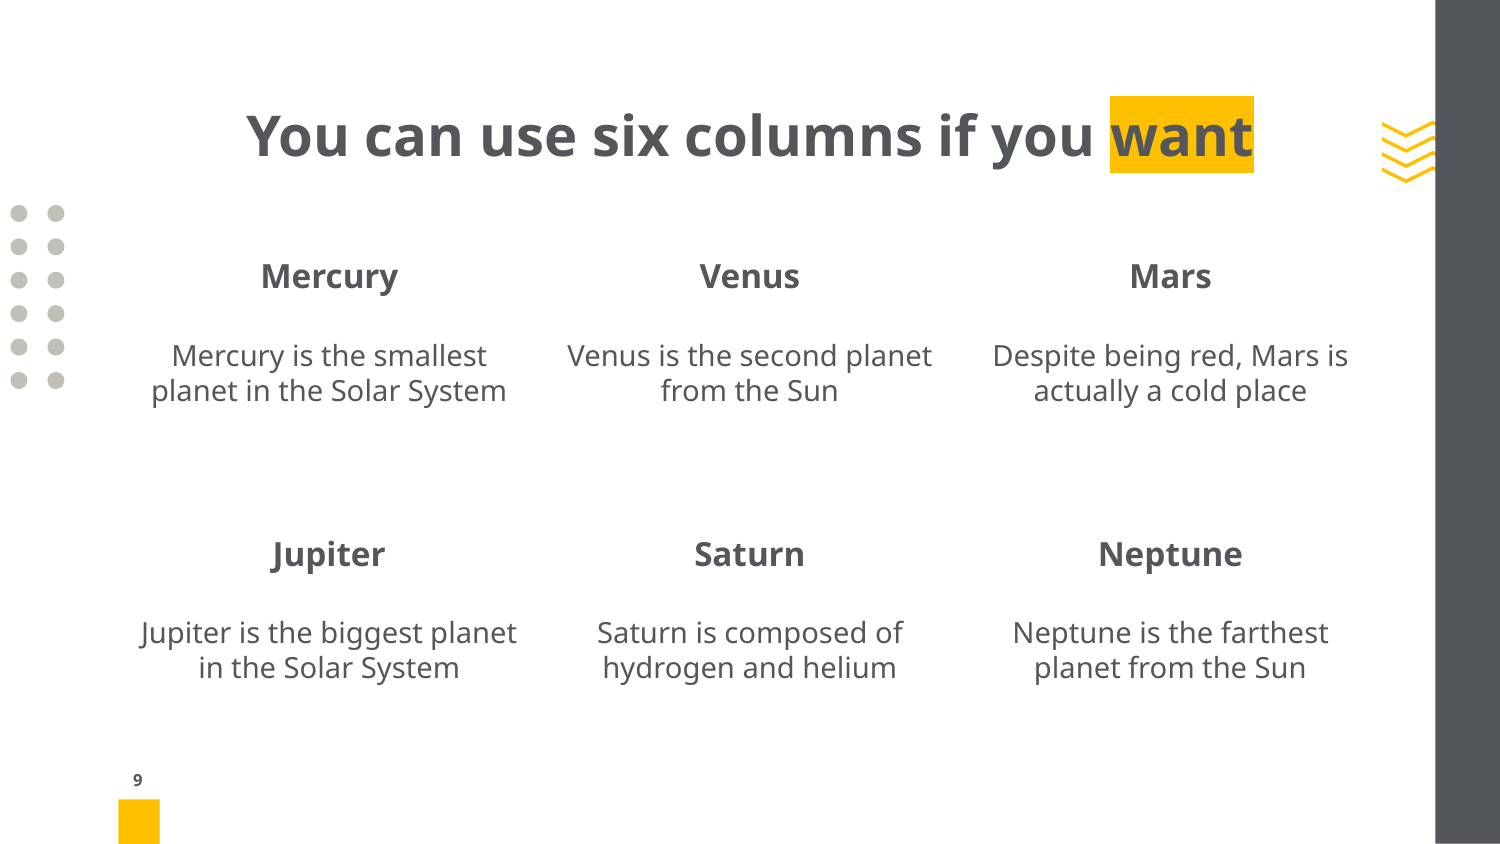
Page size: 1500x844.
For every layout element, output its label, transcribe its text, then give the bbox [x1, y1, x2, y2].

subtitle Jupiter is the biggest planet in the Solar System [123, 599, 536, 716]
subtitle Mercury [123, 236, 536, 311]
subtitle Neptune [964, 515, 1377, 589]
subtitle Saturn is composed of hydrogen and helium [543, 599, 957, 716]
subtitle Despite being red, Mars is actually a cold place [964, 322, 1377, 438]
subtitle Mercury is the smallest planet in the Solar System [123, 322, 536, 438]
slide_number ‹#› [118, 755, 160, 792]
subtitle Saturn [543, 515, 957, 589]
subtitle Jupiter [123, 515, 536, 589]
subtitle Venus [543, 236, 957, 311]
subtitle Mars [964, 236, 1377, 311]
subtitle Venus is the second planet from the Sun [543, 322, 957, 438]
title You can use six columns if you want [116, 88, 1383, 183]
subtitle Neptune is the farthest planet from the Sun [964, 599, 1377, 716]
